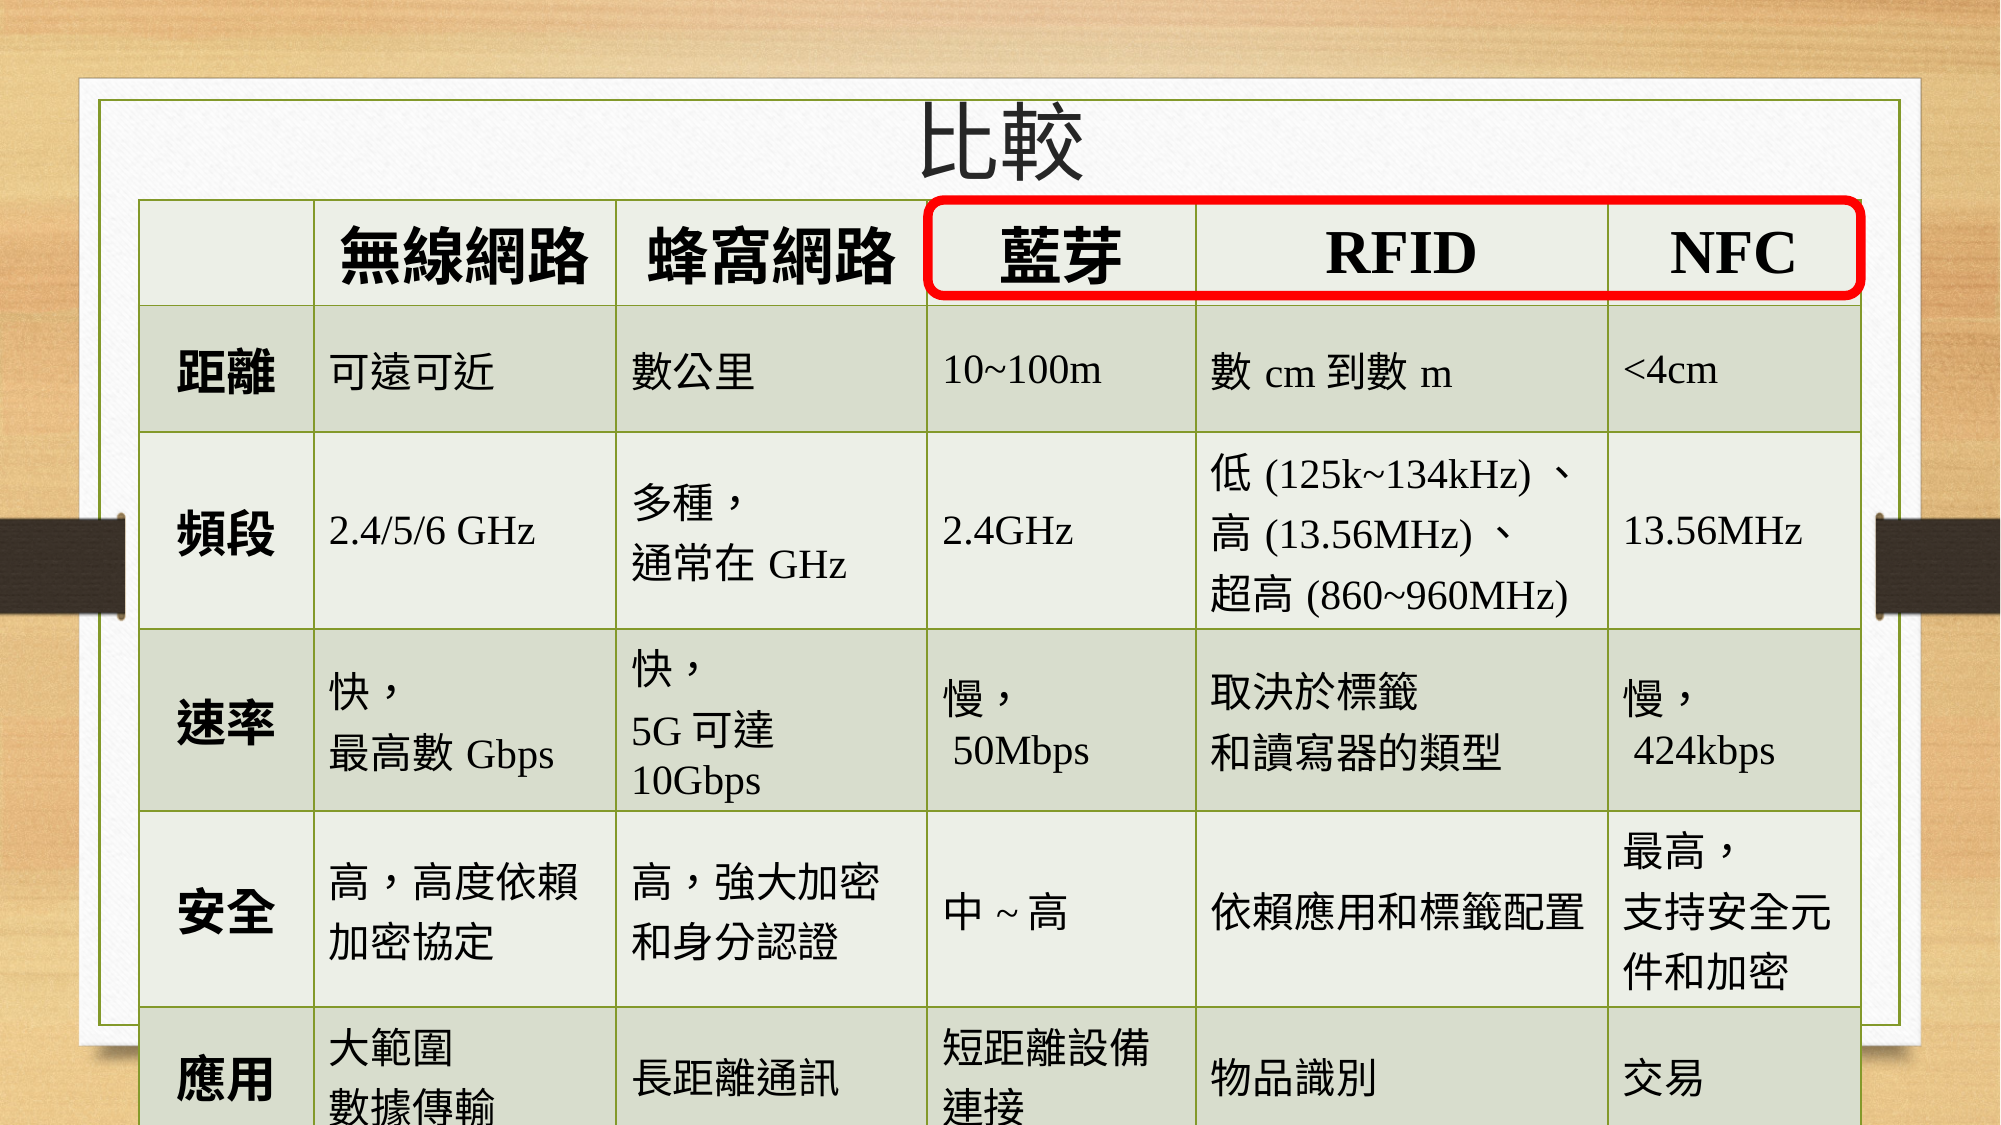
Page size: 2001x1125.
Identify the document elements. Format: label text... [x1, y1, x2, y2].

picture [0, 0, 2001, 1125]
text_box [927, 199, 1861, 296]
title 比較 [212, 81, 1788, 199]
